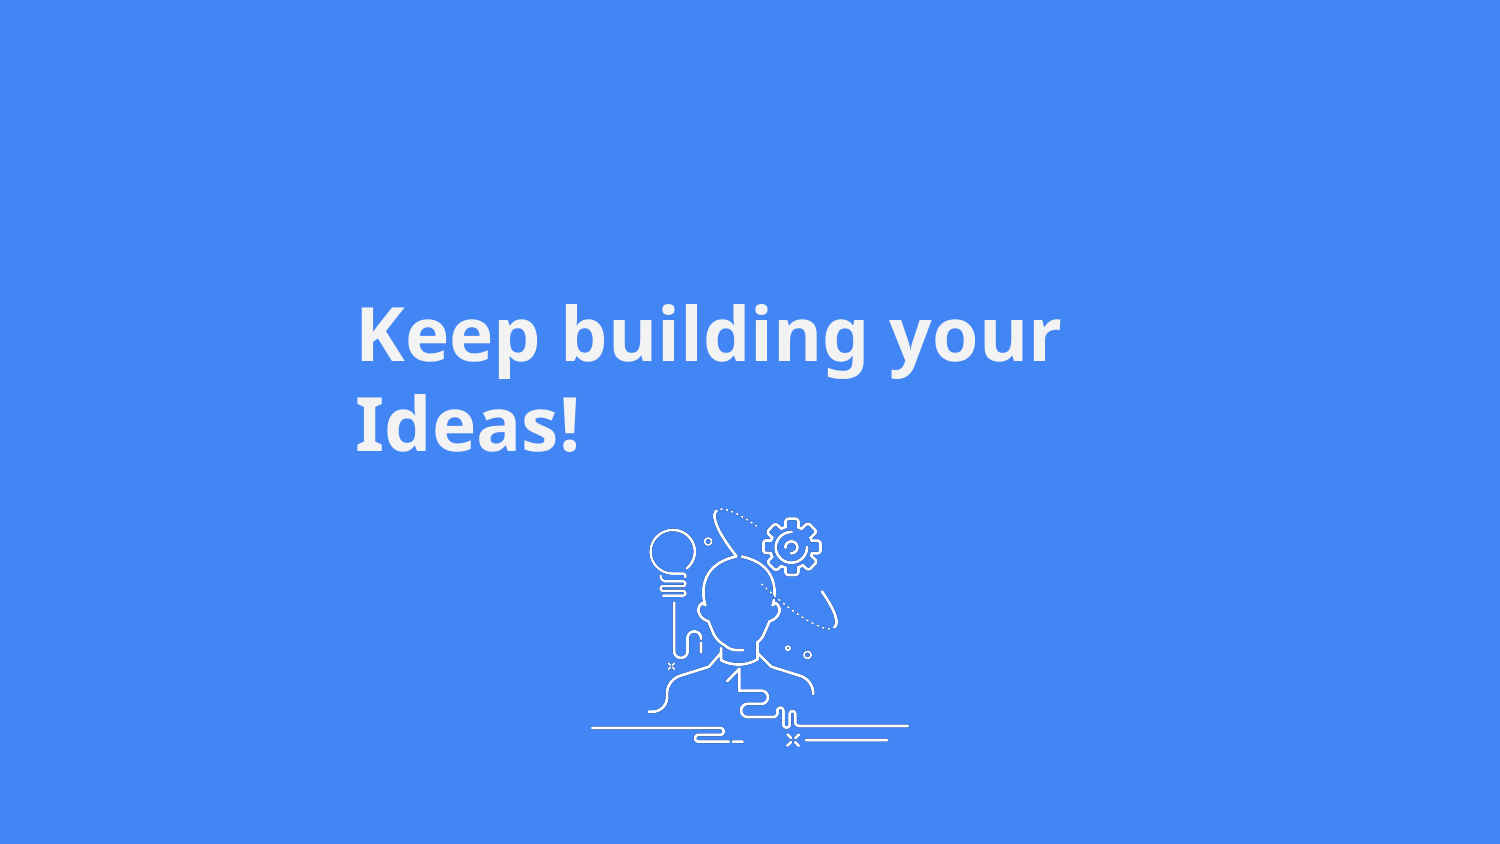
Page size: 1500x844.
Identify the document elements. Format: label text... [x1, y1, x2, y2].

picture [591, 508, 909, 747]
title Keep building your Ideas! [340, 288, 1160, 465]
